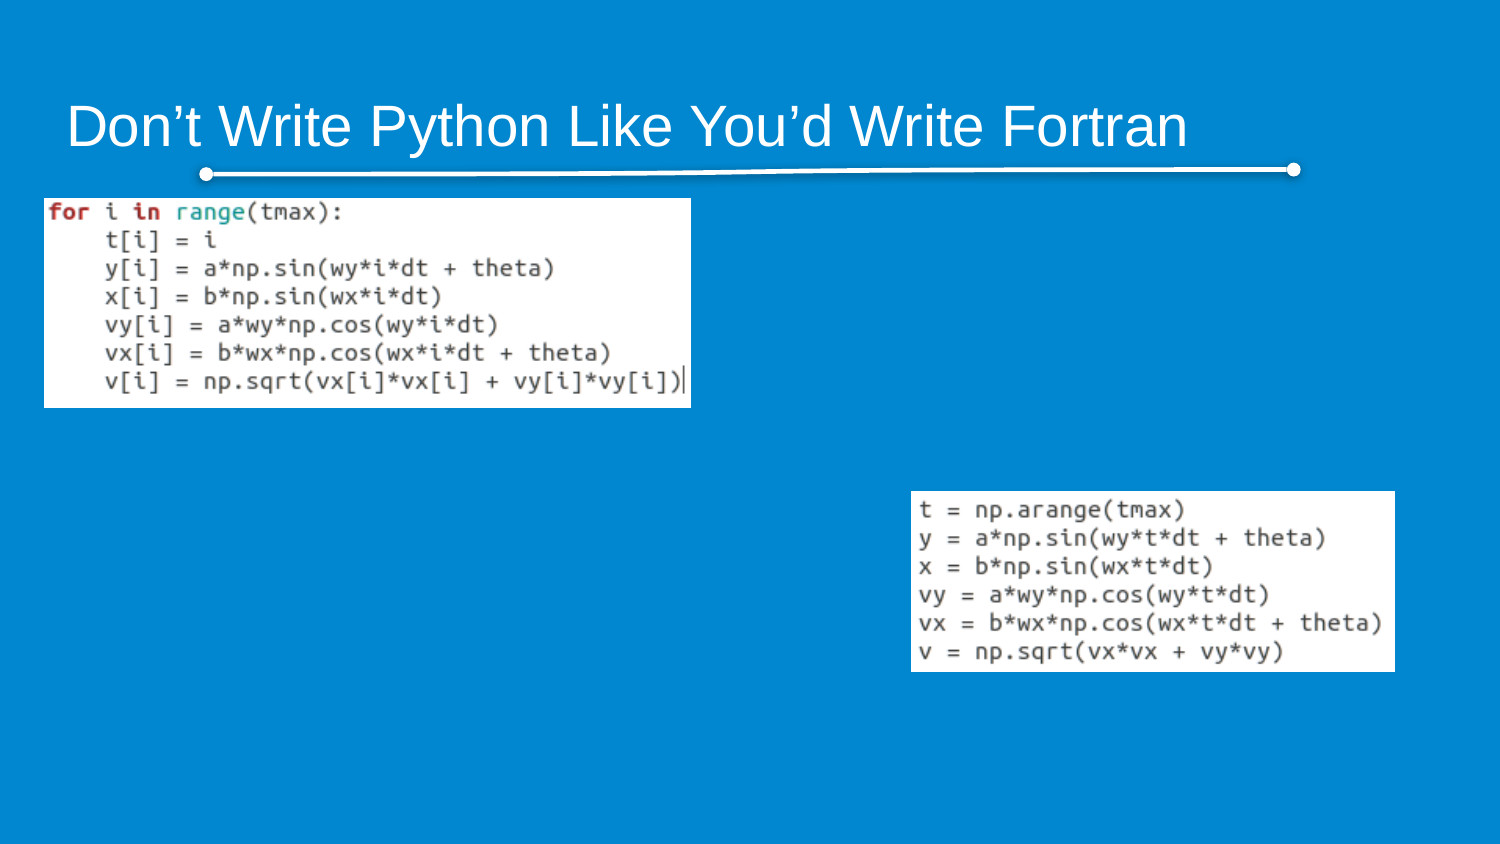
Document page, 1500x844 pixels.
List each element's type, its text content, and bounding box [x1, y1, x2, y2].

picture [912, 492, 1394, 671]
picture [45, 199, 690, 407]
title Don’t Write Python Like You’d Write Fortran [51, 72, 1449, 167]
